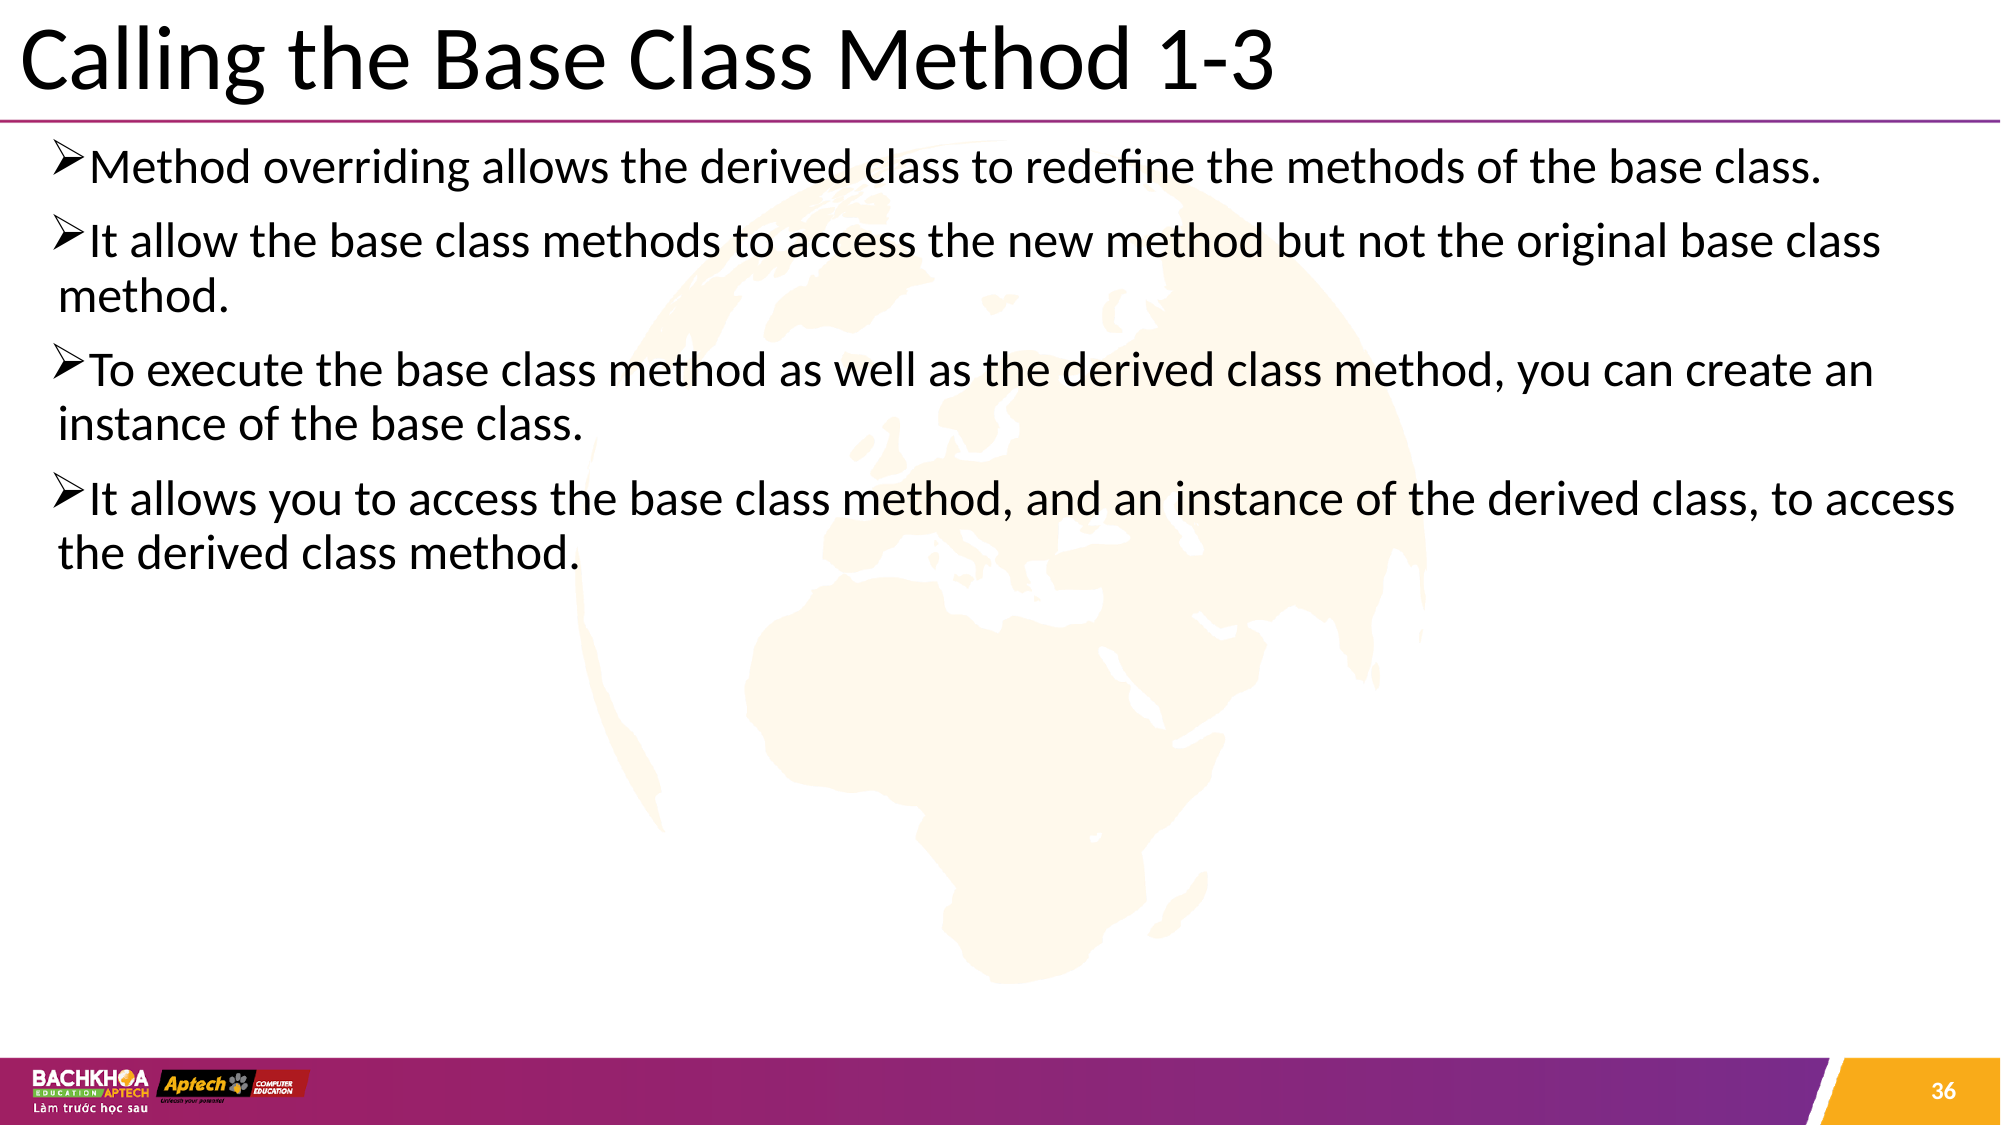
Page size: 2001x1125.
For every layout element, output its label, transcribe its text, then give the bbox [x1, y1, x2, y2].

slide_number 36 [1899, 1059, 1988, 1120]
title Calling the Base Class Method 1-3 [5, 3, 1993, 116]
list Method overriding allows the derived class to redefine the methods of the base class. It allow the base class methods to access the new method but not the original base class method. To execute the base class method as well as the derived class method, you can create an instance of the base class. It allows you to access the base class method, and an instance of the derived class, to access the derived class method. [5, 125, 1993, 1014]
picture [0, 0, 2001, 1125]
